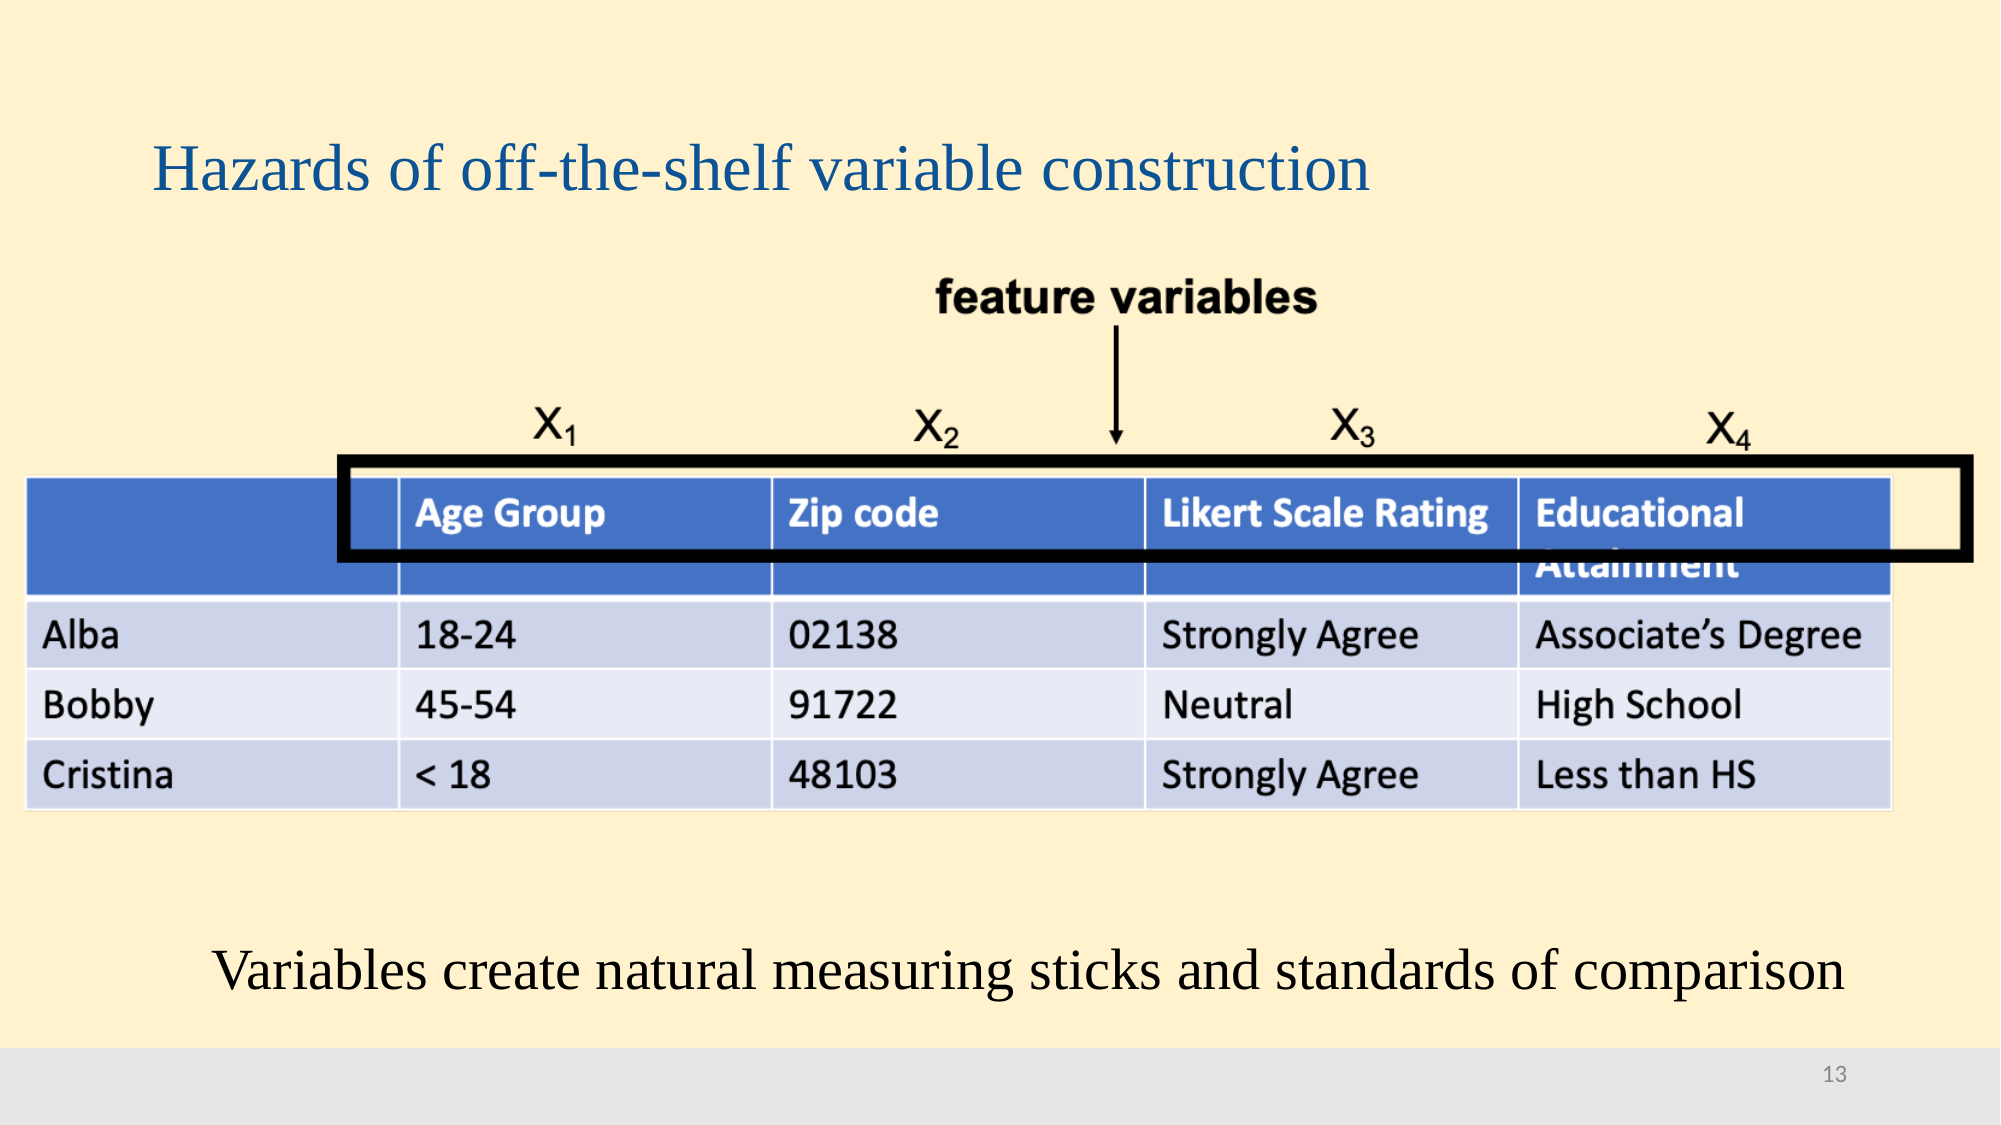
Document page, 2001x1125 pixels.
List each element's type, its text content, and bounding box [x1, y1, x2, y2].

text_box Variables create natural measuring sticks and standards of comparison [196, 923, 2000, 1017]
title Hazards of off-the-shelf variable construction [137, 59, 1863, 251]
slide_number 13 [1412, 1042, 1863, 1103]
picture [24, 252, 1976, 828]
